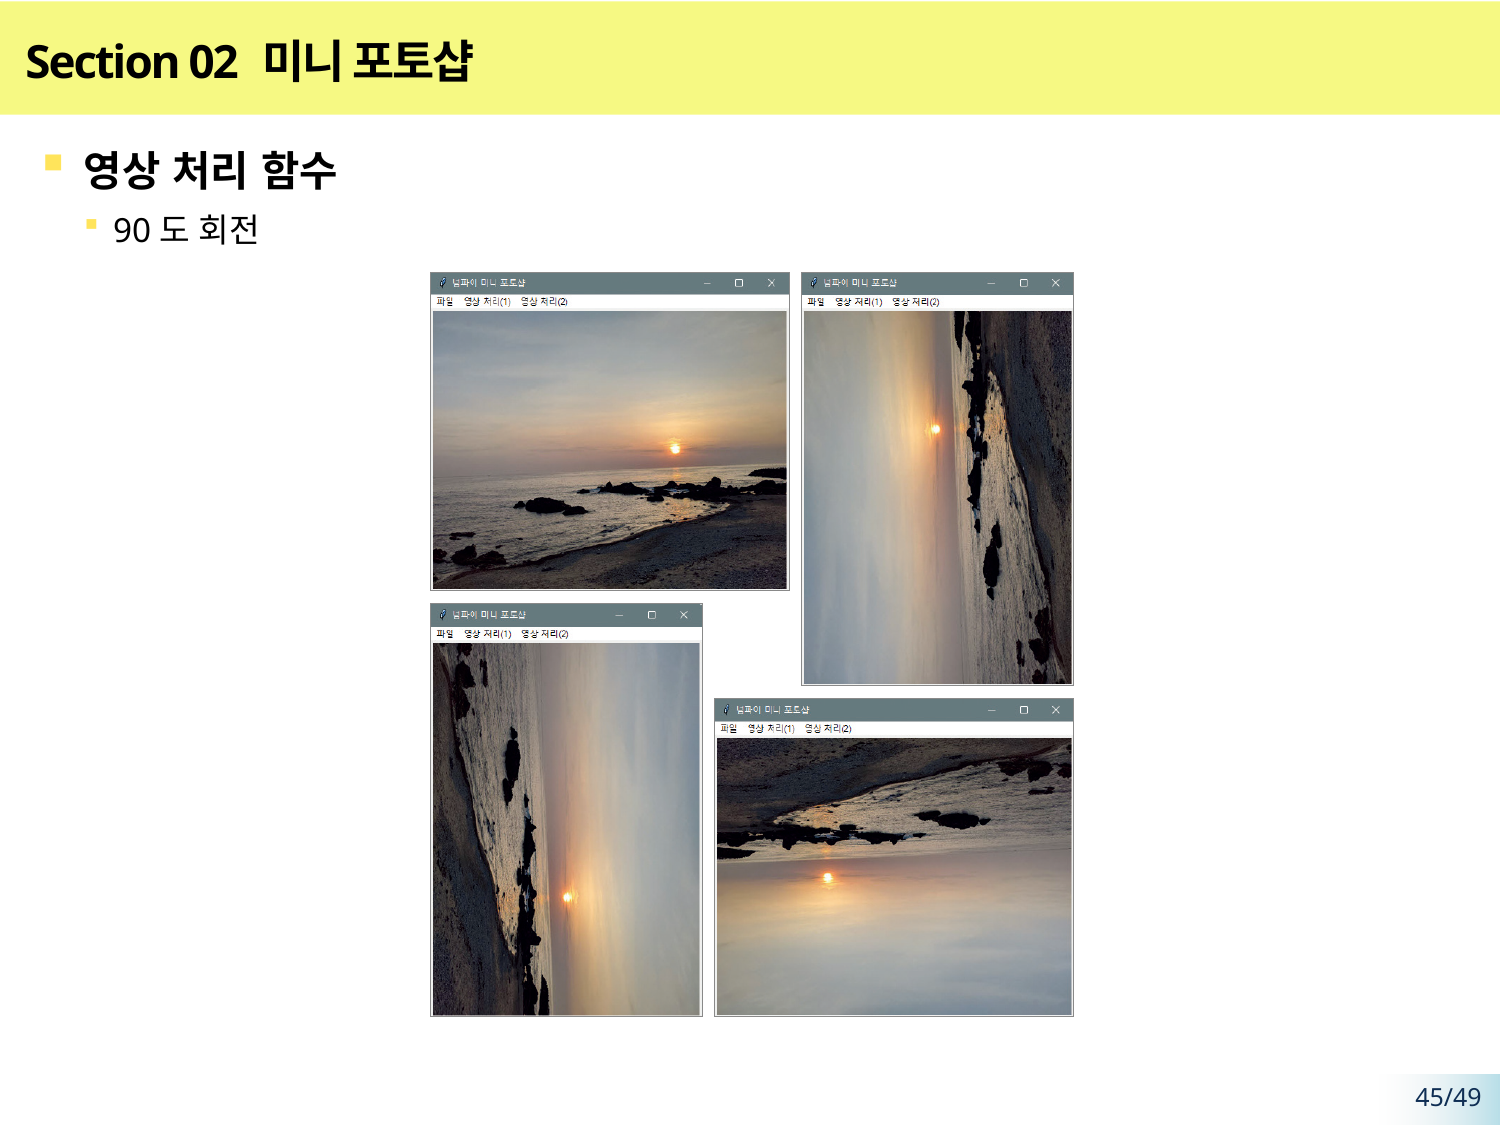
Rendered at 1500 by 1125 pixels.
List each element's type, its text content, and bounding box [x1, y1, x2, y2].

title Section 02 미니 포토샵 [10, 21, 1288, 99]
picture [425, 266, 1075, 1020]
list 영상 처리 함수 90도 회전 [10, 126, 1481, 1057]
